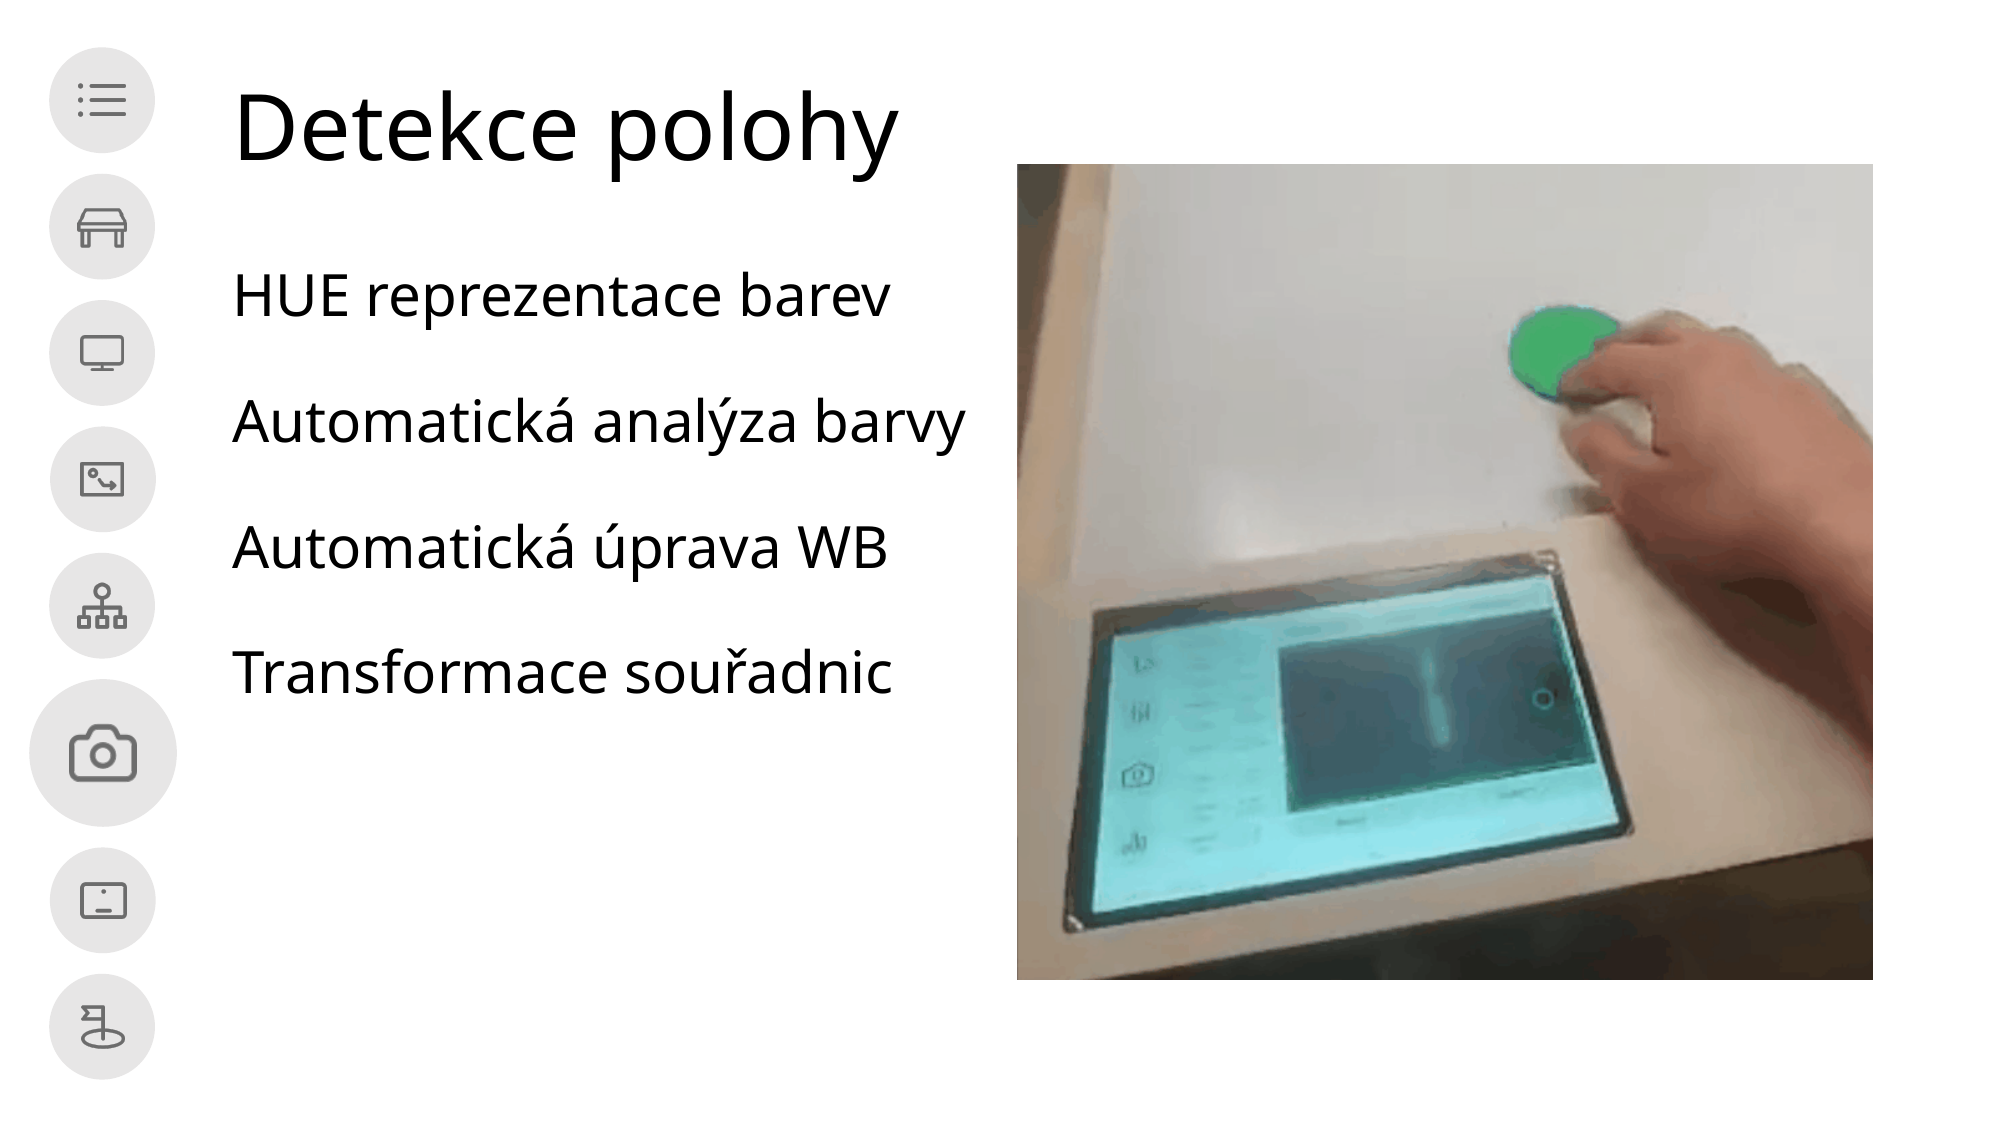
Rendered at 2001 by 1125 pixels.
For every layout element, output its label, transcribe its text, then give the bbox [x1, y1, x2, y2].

text_box x [48, 46, 156, 155]
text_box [50, 426, 156, 533]
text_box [49, 552, 155, 659]
text_box HUE reprezentace barev Automatická analýza barvy Automatická úprava WB Transformace souřadnic [217, 217, 1863, 1080]
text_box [29, 679, 177, 827]
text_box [49, 847, 156, 954]
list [78, 76, 126, 124]
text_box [49, 300, 155, 406]
title Detekce polohy [217, 45, 1863, 217]
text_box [49, 973, 155, 1080]
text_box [49, 173, 155, 280]
picture [1017, 164, 1873, 980]
